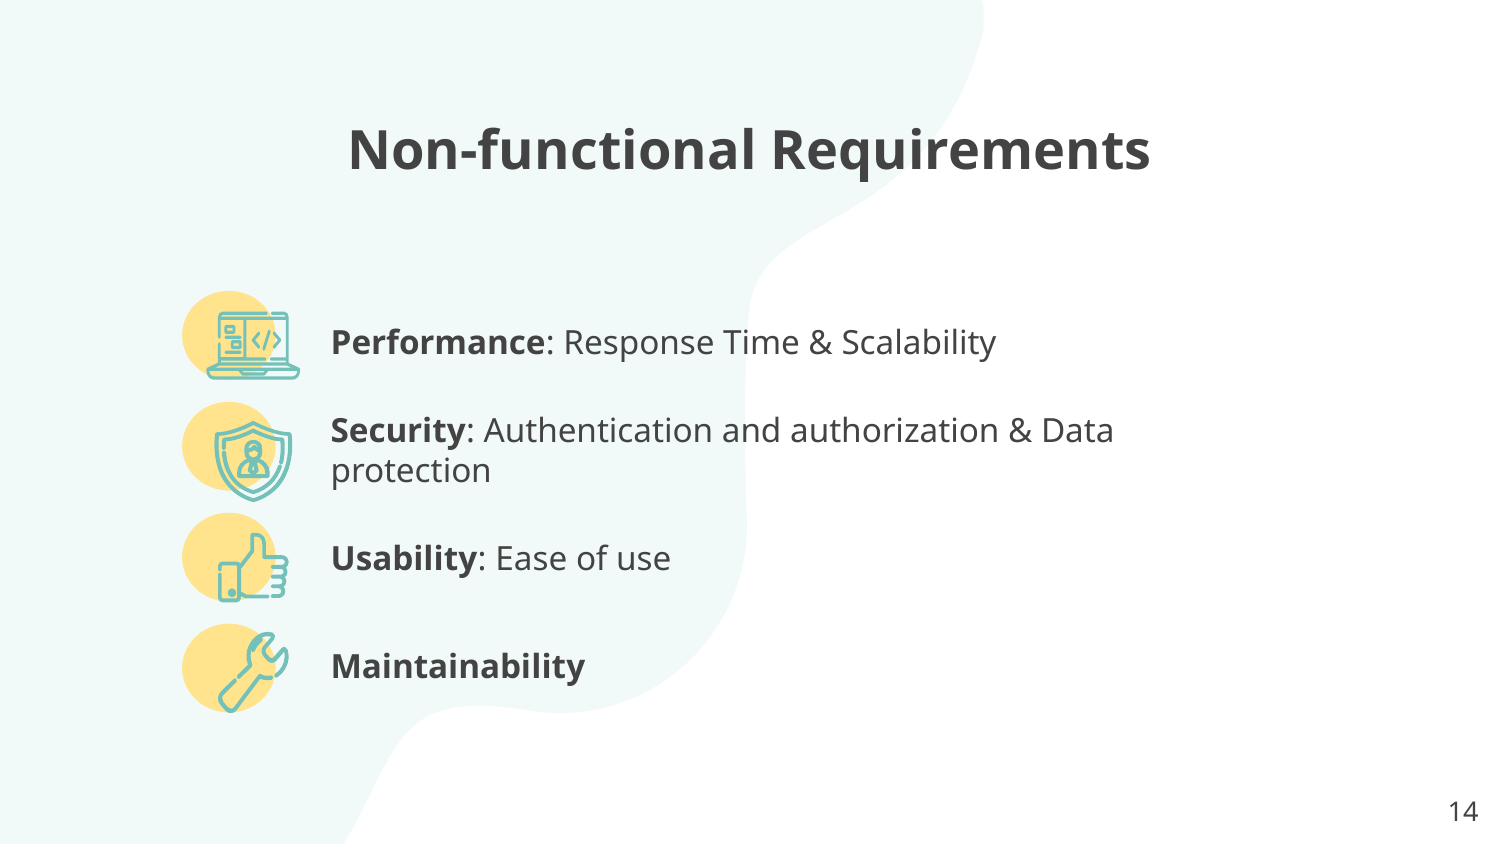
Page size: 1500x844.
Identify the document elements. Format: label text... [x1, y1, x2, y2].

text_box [218, 632, 289, 713]
text_box Usability: Ease of use [315, 512, 1299, 602]
slide_number ‹#› [1403, 779, 1494, 844]
text_box [182, 401, 267, 486]
text_box [182, 623, 255, 710]
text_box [213, 421, 294, 502]
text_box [206, 311, 301, 380]
text_box Performance: Response Time & Scalability [315, 296, 1299, 386]
text_box Security: Authentication and authorization & Data protection [315, 404, 1299, 494]
text_box Maintainability [315, 620, 1299, 710]
text_box Non-functional Requirements [290, 68, 1210, 227]
text_box [182, 290, 268, 371]
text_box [218, 533, 289, 602]
text_box [182, 512, 267, 599]
